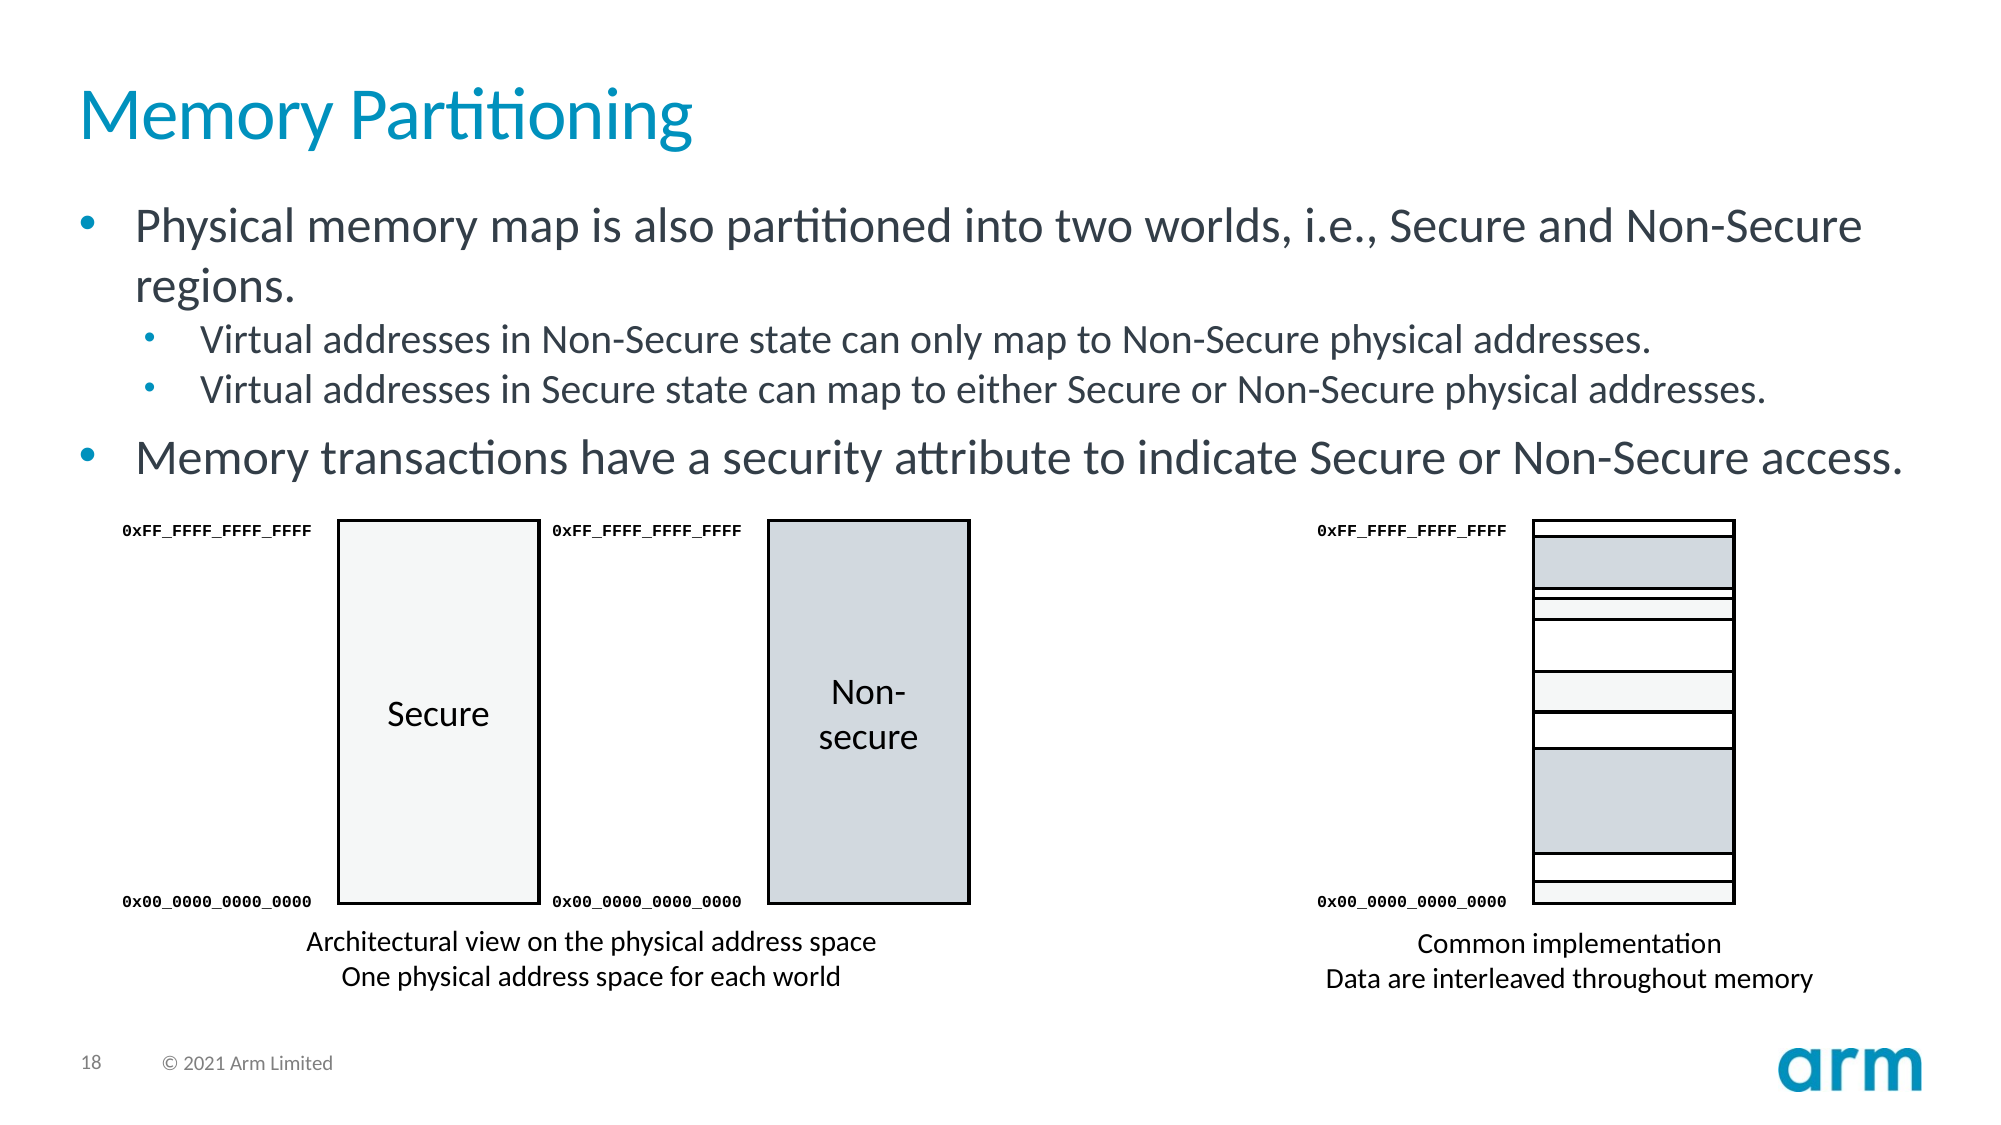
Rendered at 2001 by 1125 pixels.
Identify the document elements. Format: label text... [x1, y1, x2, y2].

picture [1788, 1056, 1812, 1083]
text_box 0x00_0000_0000_0000 [1317, 890, 1665, 921]
text_box 0x00_0000_0000_0000 [122, 890, 470, 921]
text_box [1533, 620, 1735, 671]
text_box Secure [338, 520, 539, 904]
text_box [1533, 536, 1735, 589]
text_box [1533, 713, 1735, 748]
text_box Architectural view on the physical address space One physical address space for each world [289, 922, 895, 999]
text_box [1533, 589, 1735, 598]
title Memory Partitioning [78, 78, 1922, 186]
text_box [1665, 520, 1735, 536]
text_box [1533, 748, 1735, 854]
picture [1803, 1048, 1922, 1092]
picture [1889, 1048, 1903, 1053]
text_box 0x00_0000_0000_0000 [552, 890, 900, 921]
list Physical memory map is also partitioned into two worlds, i.e., Secure and Non-Secure regions. Virtual addresses in Non-Secure state can only map to Non-Secure physical addresses. Virtual addresses in Secure state can map to either Secure or Non-Secure physical addresses. Memory transactions have a security attribute to indicate Secure or Non-Secure access. [78, 192, 1922, 1004]
text_box [1533, 598, 1735, 620]
picture [1778, 1072, 1794, 1092]
text_box 0xFF_FFFF_FFFF_FFFF [1317, 519, 1665, 550]
text_box [1533, 671, 1735, 713]
picture [1778, 1048, 1794, 1067]
text_box [1533, 881, 1735, 904]
picture [1911, 1048, 1922, 1062]
text_box [1533, 854, 1735, 881]
text_box Common implementation Data are interleaved throughout memory [1317, 924, 1823, 995]
text_box 0xFF_FFFF_FFFF_FFFF [122, 519, 470, 550]
text_box Non-secure [768, 520, 970, 904]
text_box 0xFF_FFFF_FFFF_FFFF [552, 519, 900, 550]
